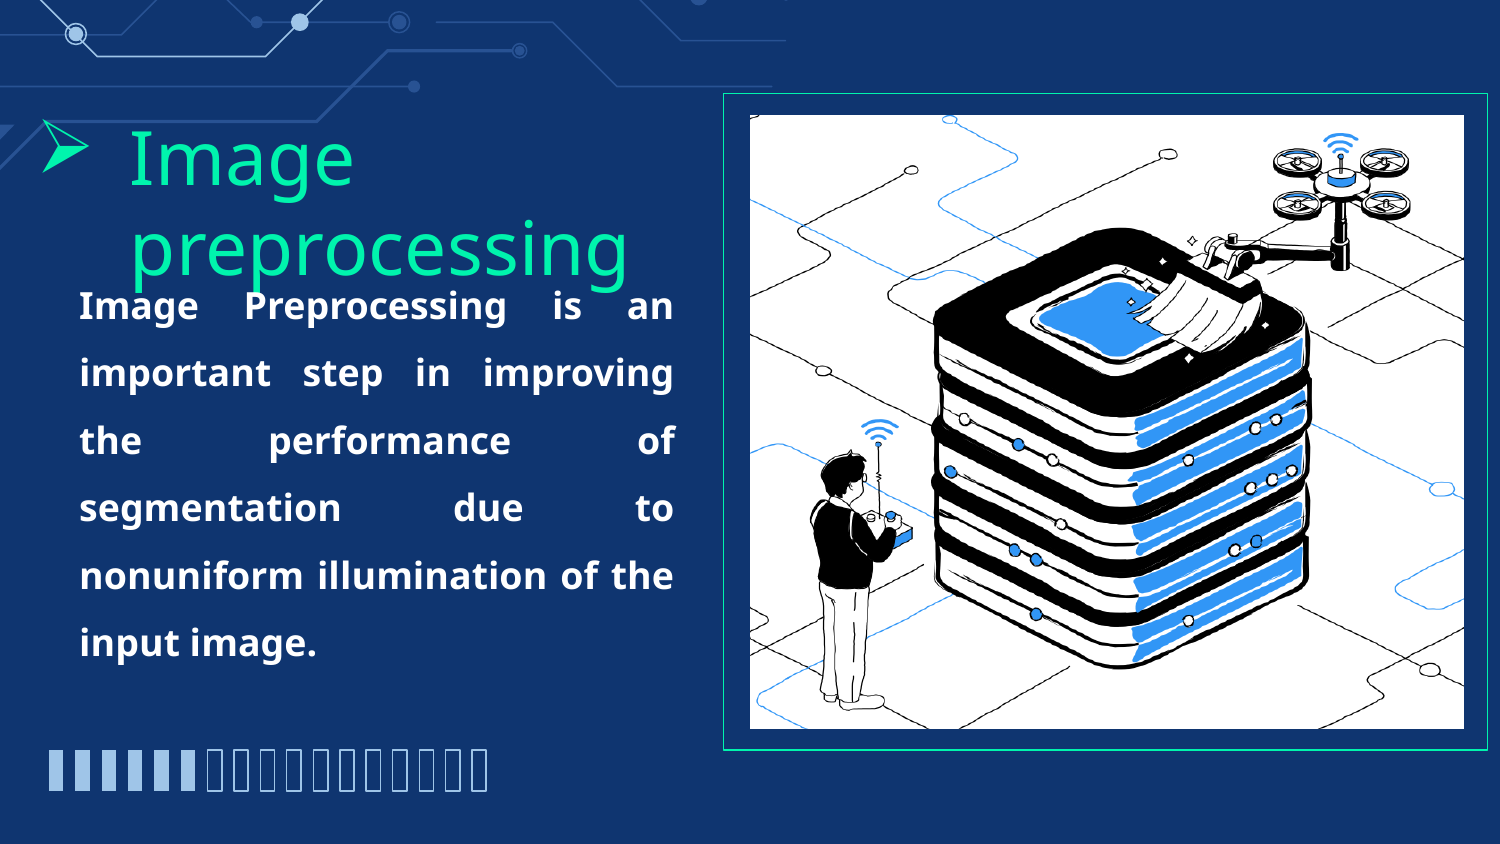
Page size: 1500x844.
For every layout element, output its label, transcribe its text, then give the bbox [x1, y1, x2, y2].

picture [749, 114, 1465, 729]
subtitle Image Preprocessing is an important step in improving the performance of segmentation due to nonuniform illumination of the input image. [79, 279, 675, 644]
title Image preprocessing [36, 145, 695, 256]
